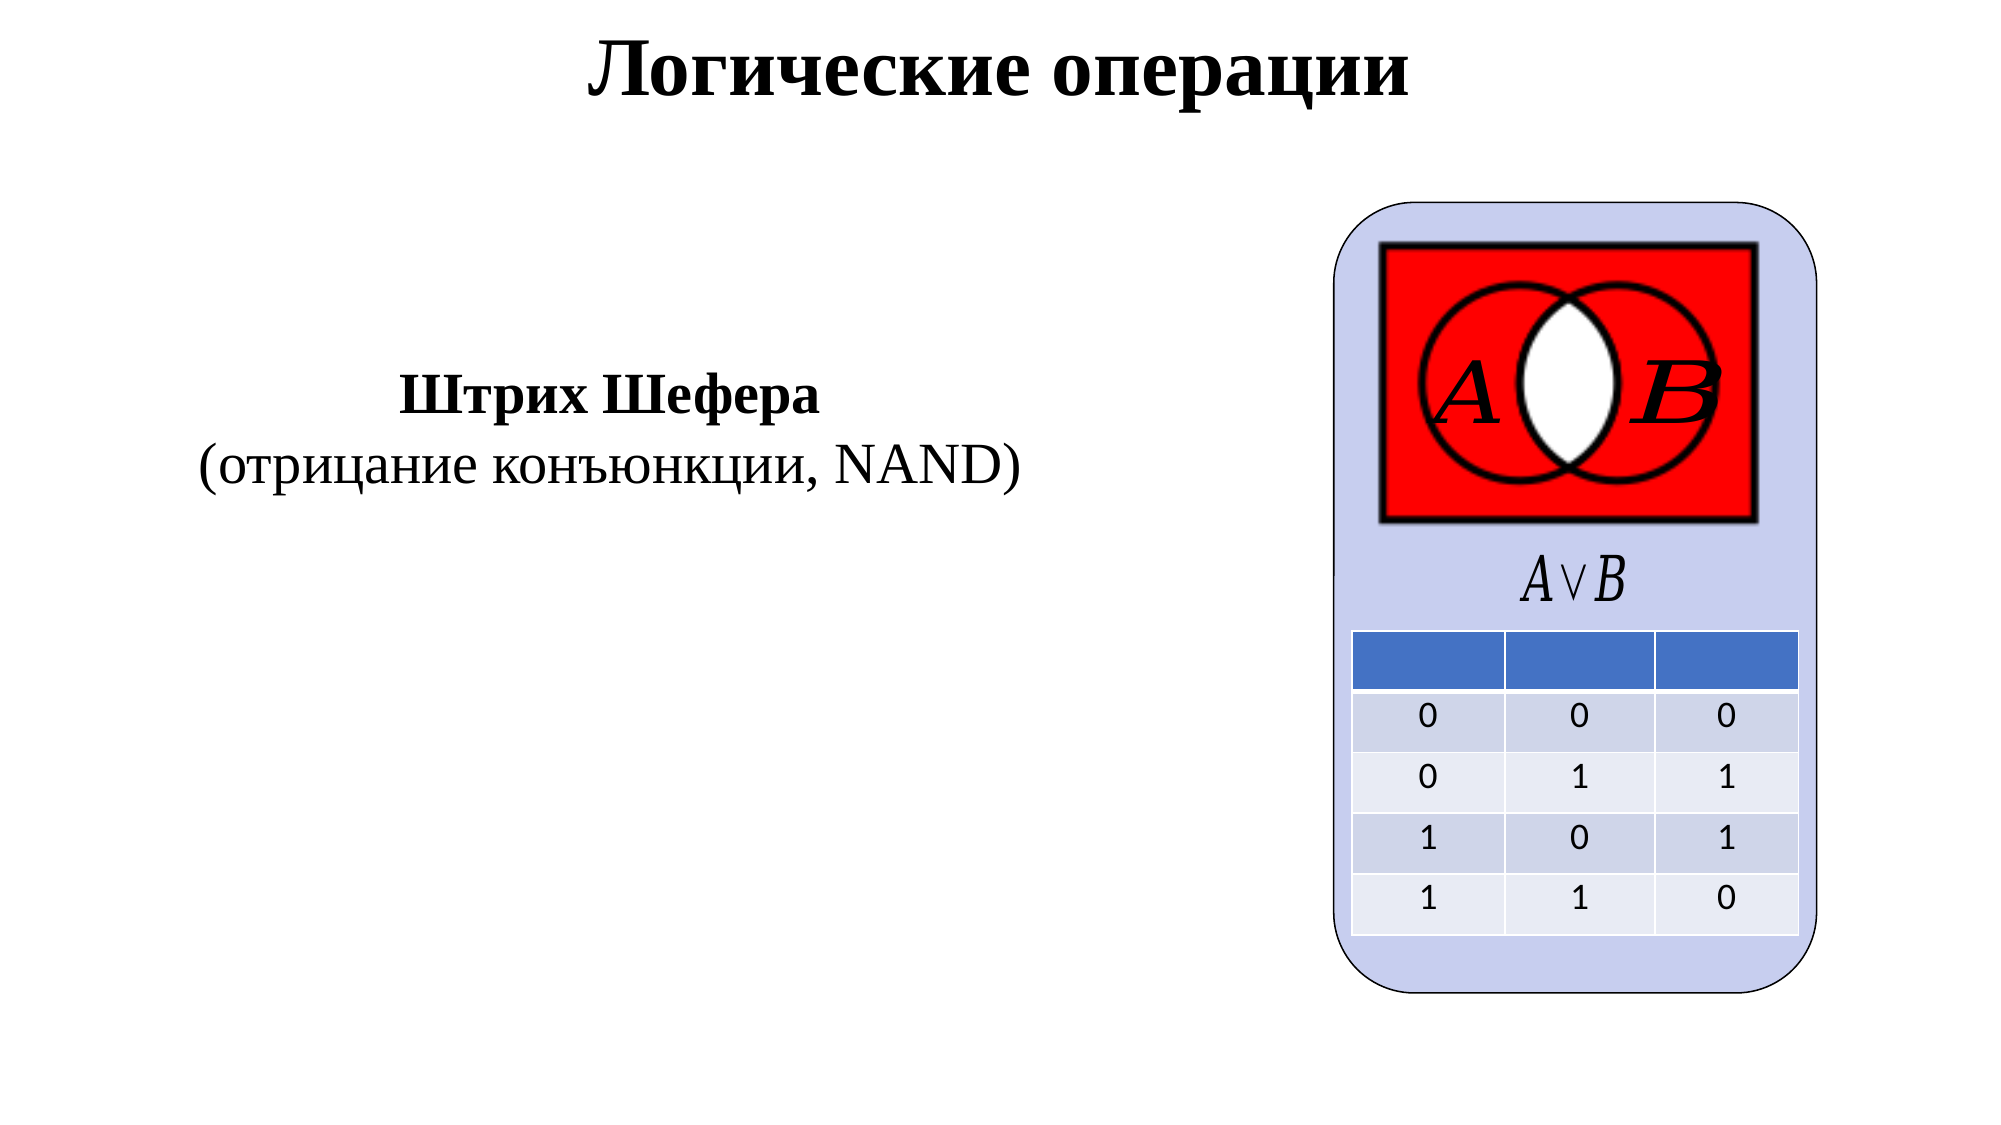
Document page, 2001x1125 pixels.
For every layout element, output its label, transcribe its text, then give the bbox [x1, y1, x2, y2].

text_box [1333, 228, 1818, 994]
text_box Штрих Шефера (отрицание конъюнкции, NAND) [174, 347, 1047, 503]
title Логические операции [137, 9, 1863, 228]
picture [1374, 237, 1765, 532]
